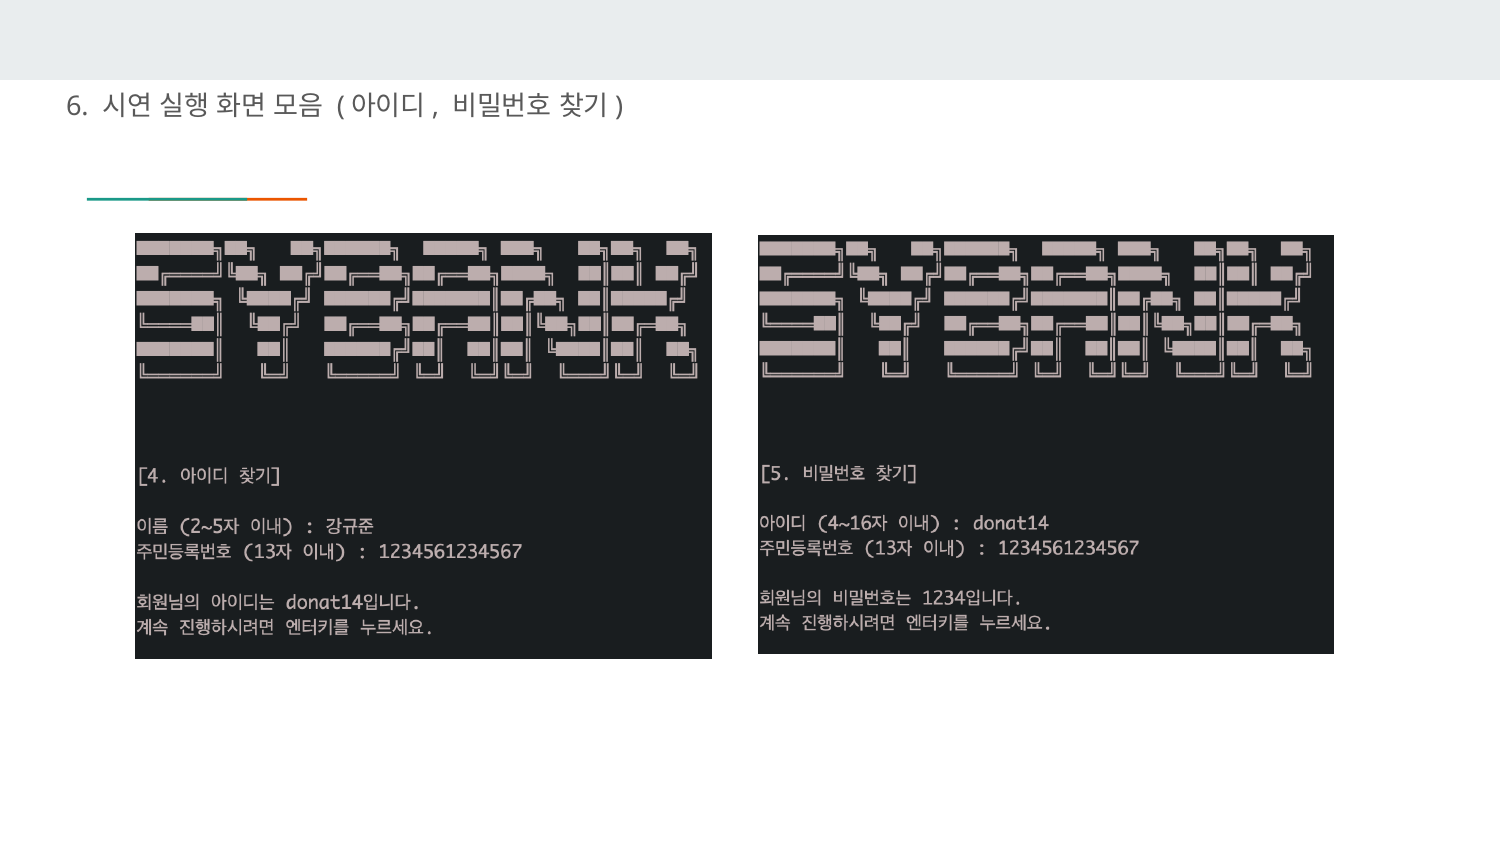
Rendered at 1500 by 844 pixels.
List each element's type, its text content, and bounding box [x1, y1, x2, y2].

picture [758, 235, 1335, 655]
list 6. 시연 실행 화면 모음 (아이디, 비밀번호 찾기) [51, 69, 1449, 630]
picture [135, 233, 712, 660]
